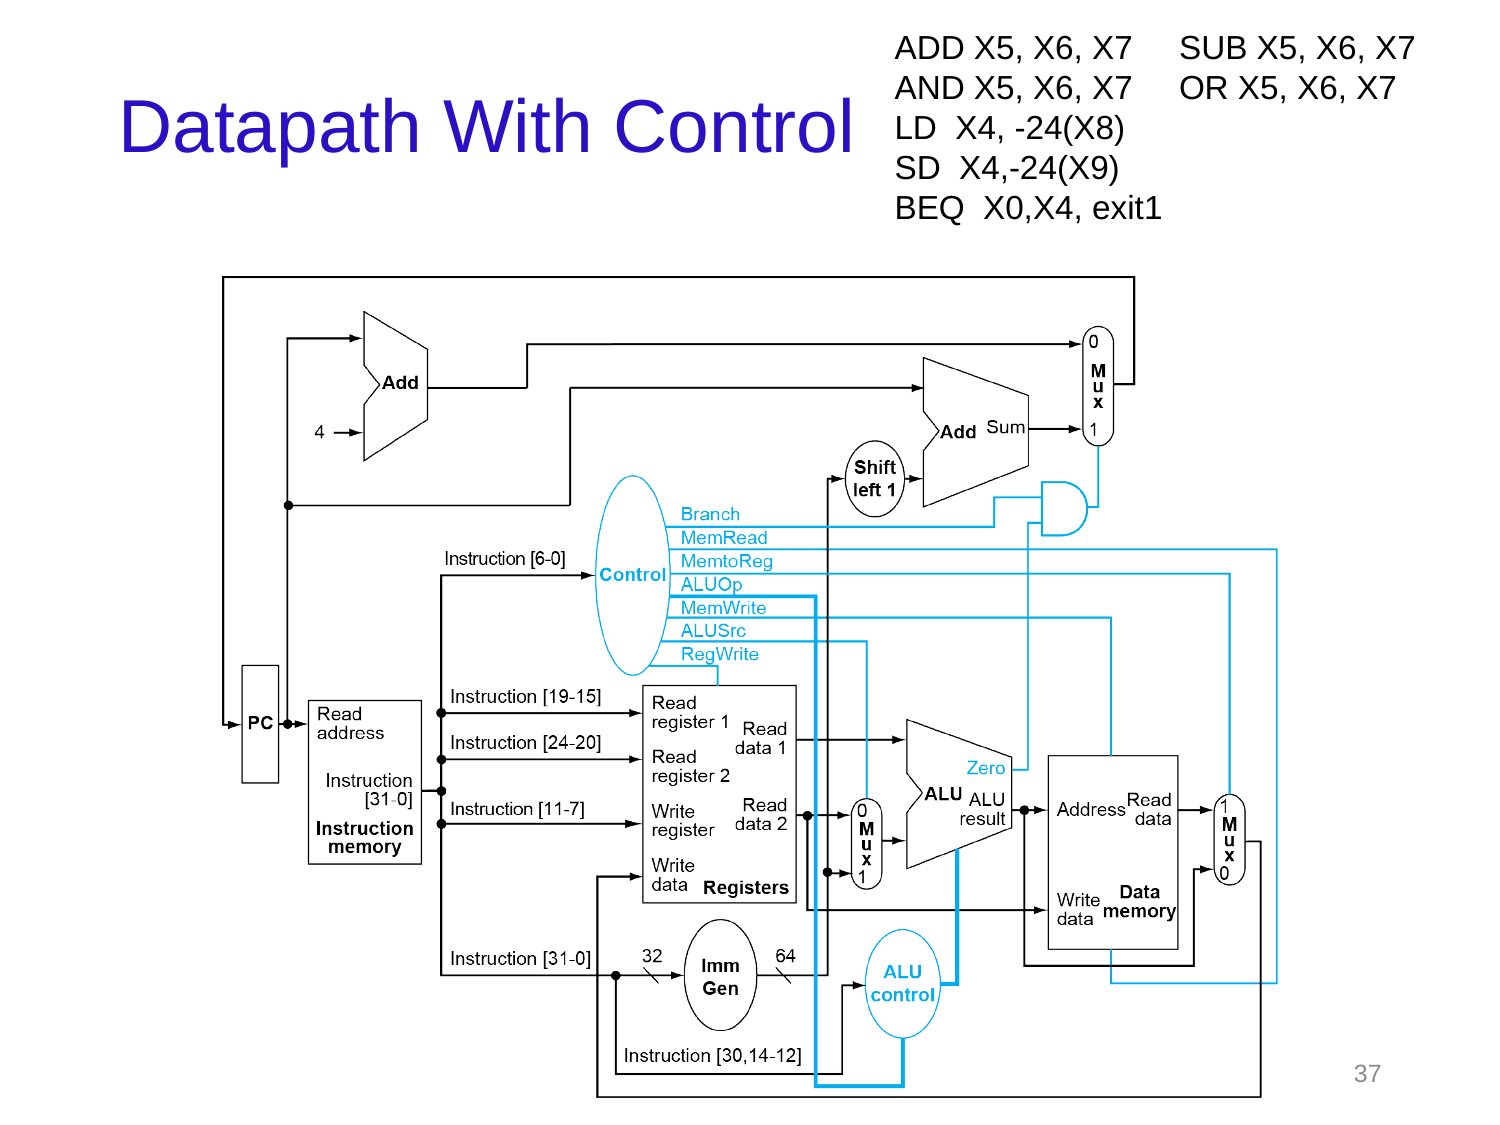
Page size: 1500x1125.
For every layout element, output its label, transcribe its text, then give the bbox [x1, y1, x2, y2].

text_box ADD X5, X6, X7 SUB X5, X6, X7 AND X5, X6, X7 OR X5, X6, X7 LD X4, -24(X8) SD X4,-24(X9) BEQ X0,X4, exit1 [879, 19, 1500, 234]
slide_number 37 [1059, 1042, 1397, 1103]
picture [222, 275, 1278, 1098]
title Datapath With Control [103, 59, 879, 197]
